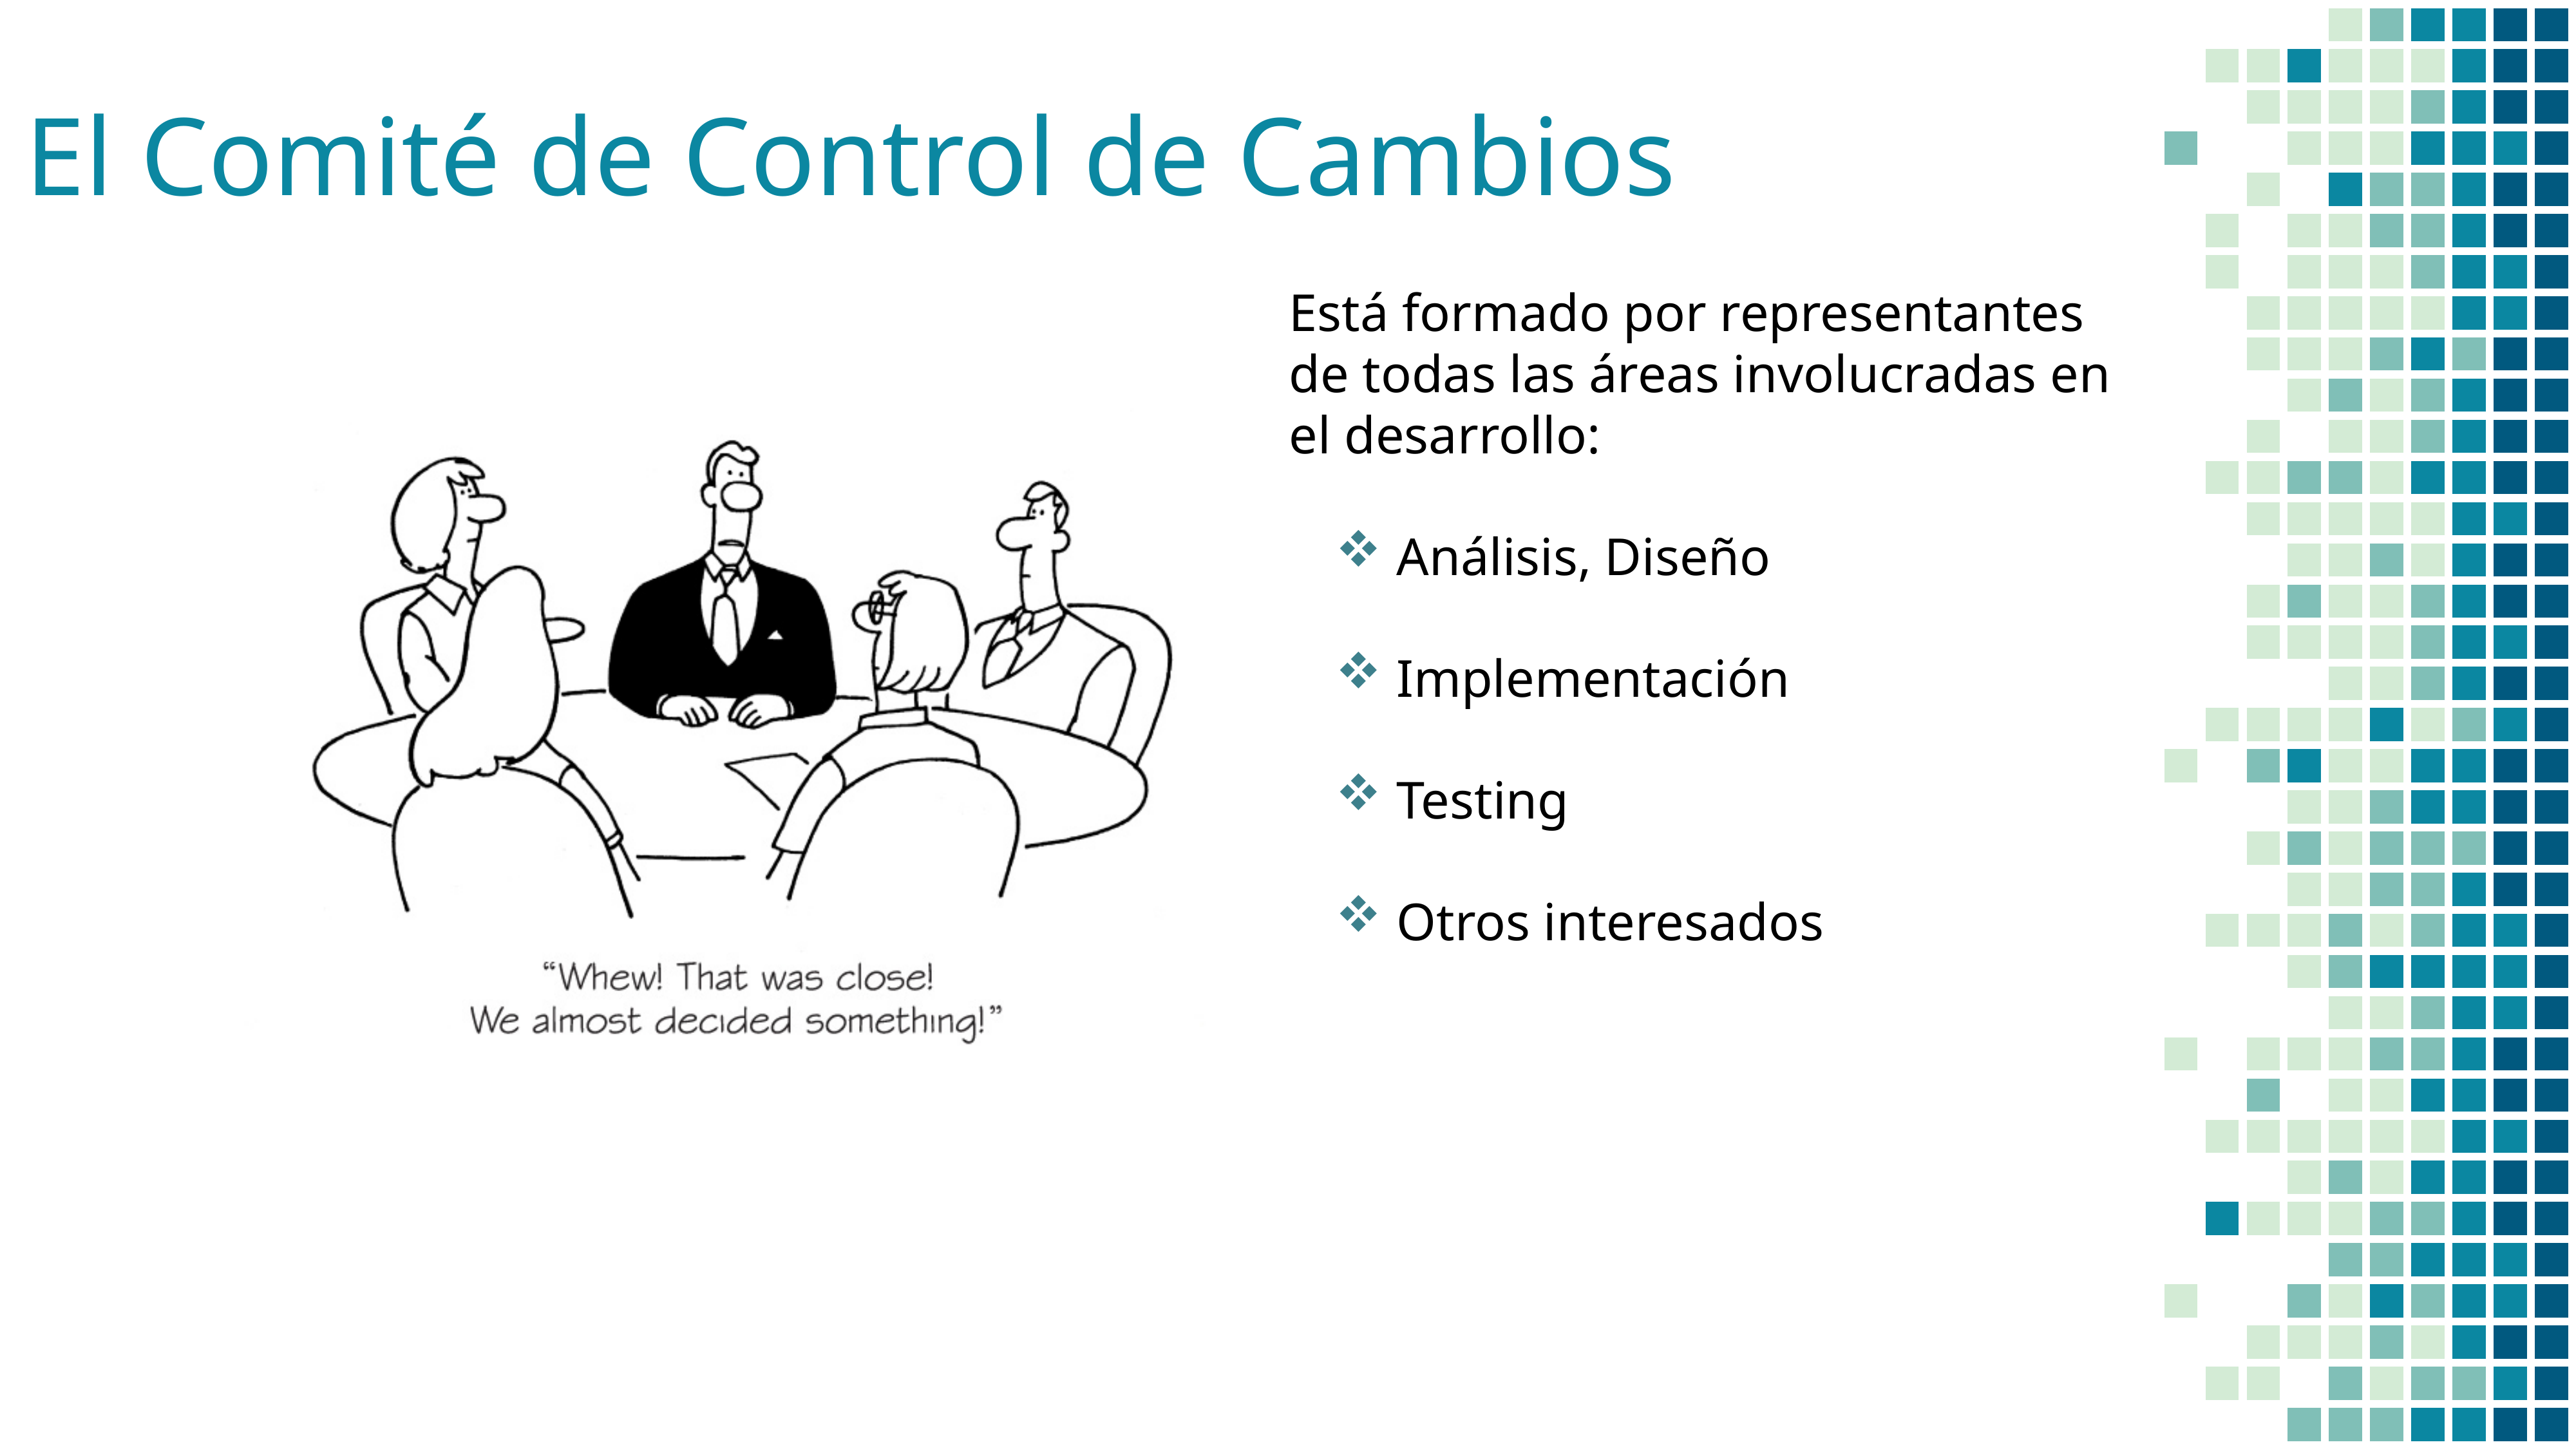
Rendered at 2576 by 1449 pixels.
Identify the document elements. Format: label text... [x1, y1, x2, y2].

title El Comité de Control de Cambios [15, 0, 1921, 227]
list Está formado por representantes de todas las áreas involucradas en el desarrollo: Análisis, Diseño Implementación Testing Otros interesados [1279, 270, 2164, 1205]
picture [186, 354, 1262, 1095]
